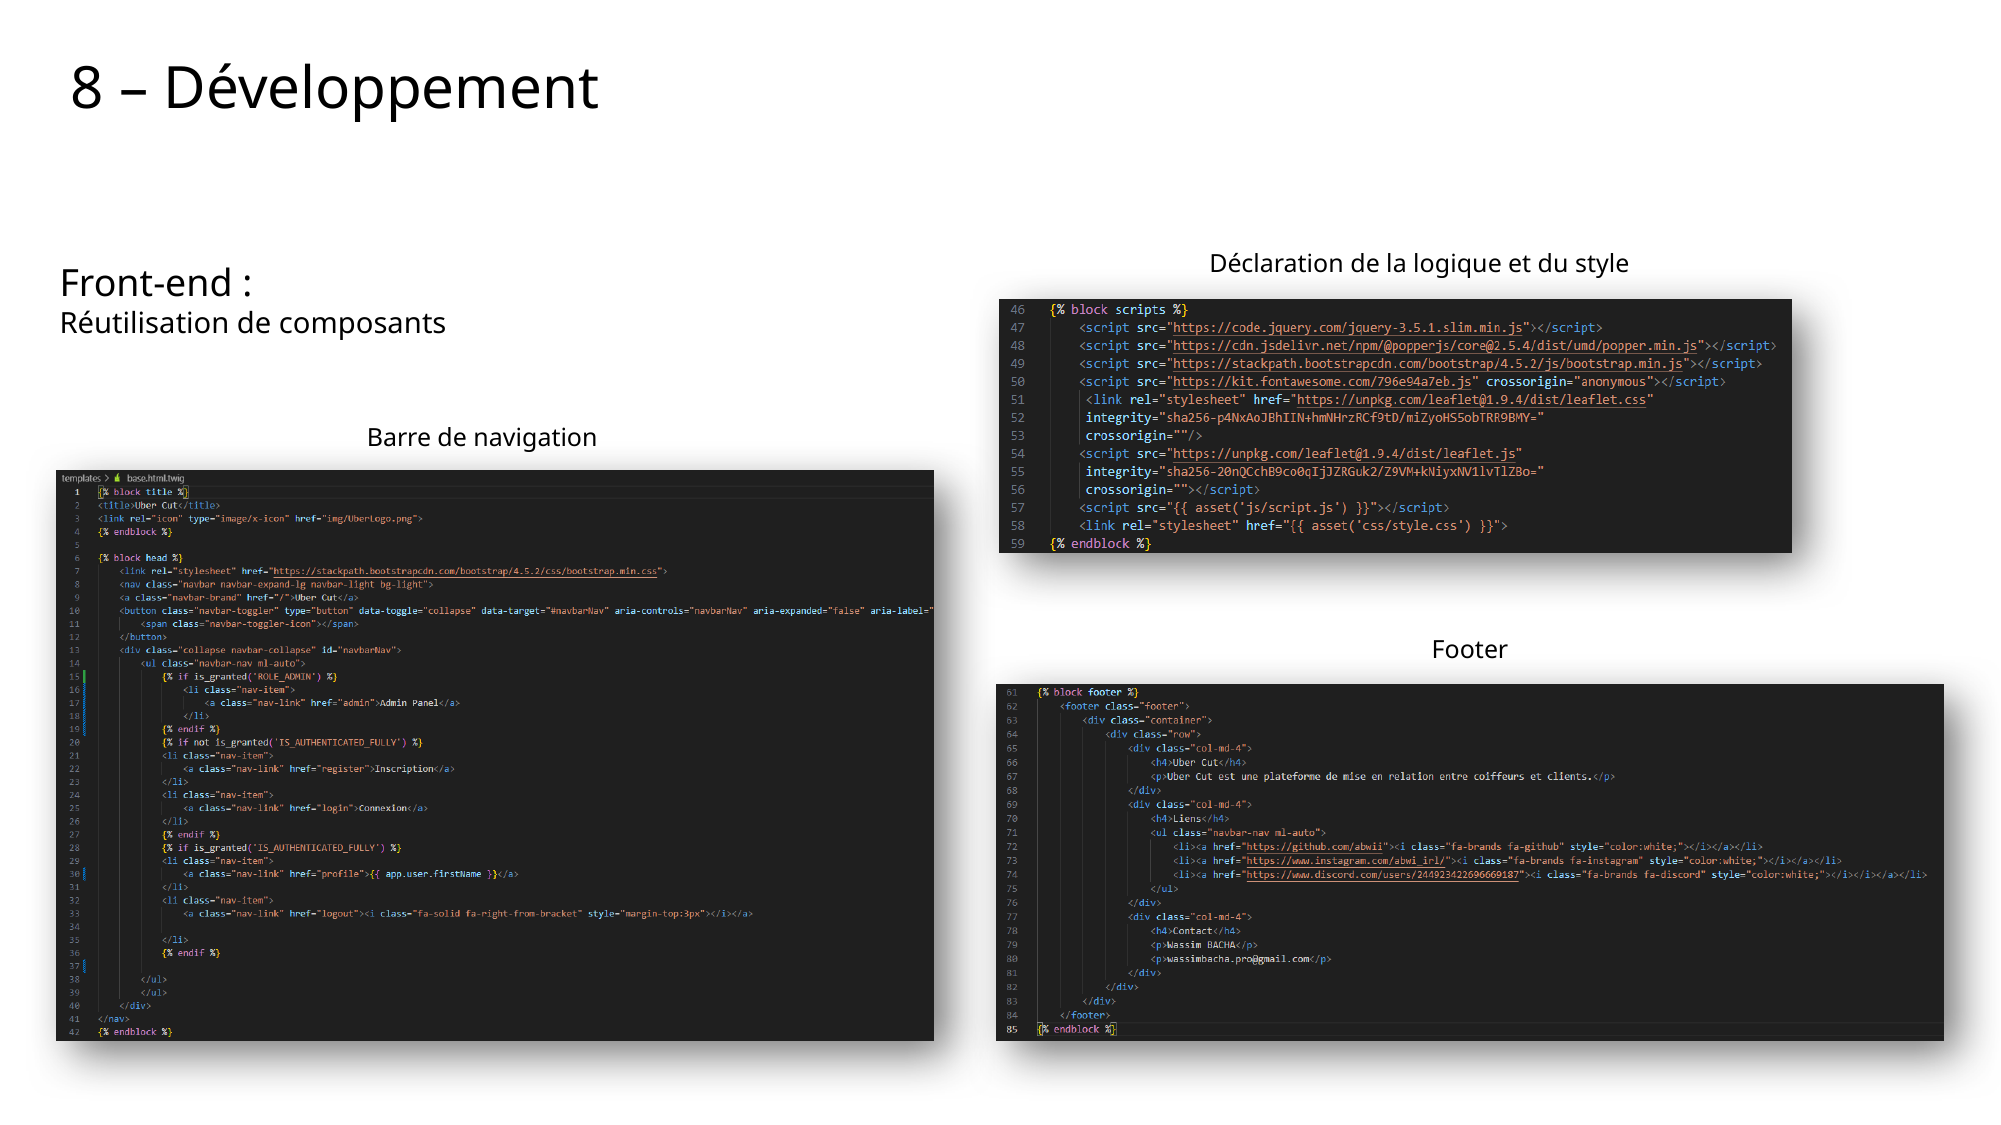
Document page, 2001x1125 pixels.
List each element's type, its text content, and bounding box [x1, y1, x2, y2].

text_box Front-end : Réutilisation de composants [44, 251, 462, 347]
picture [999, 299, 1792, 553]
text_box 8 – Développement [55, 42, 909, 128]
picture [995, 684, 1945, 1041]
text_box Footer [1416, 626, 1524, 672]
text_box Déclaration de la logique et du style [1194, 239, 1645, 285]
text_box Barre de navigation [352, 414, 613, 460]
picture [55, 470, 934, 1041]
